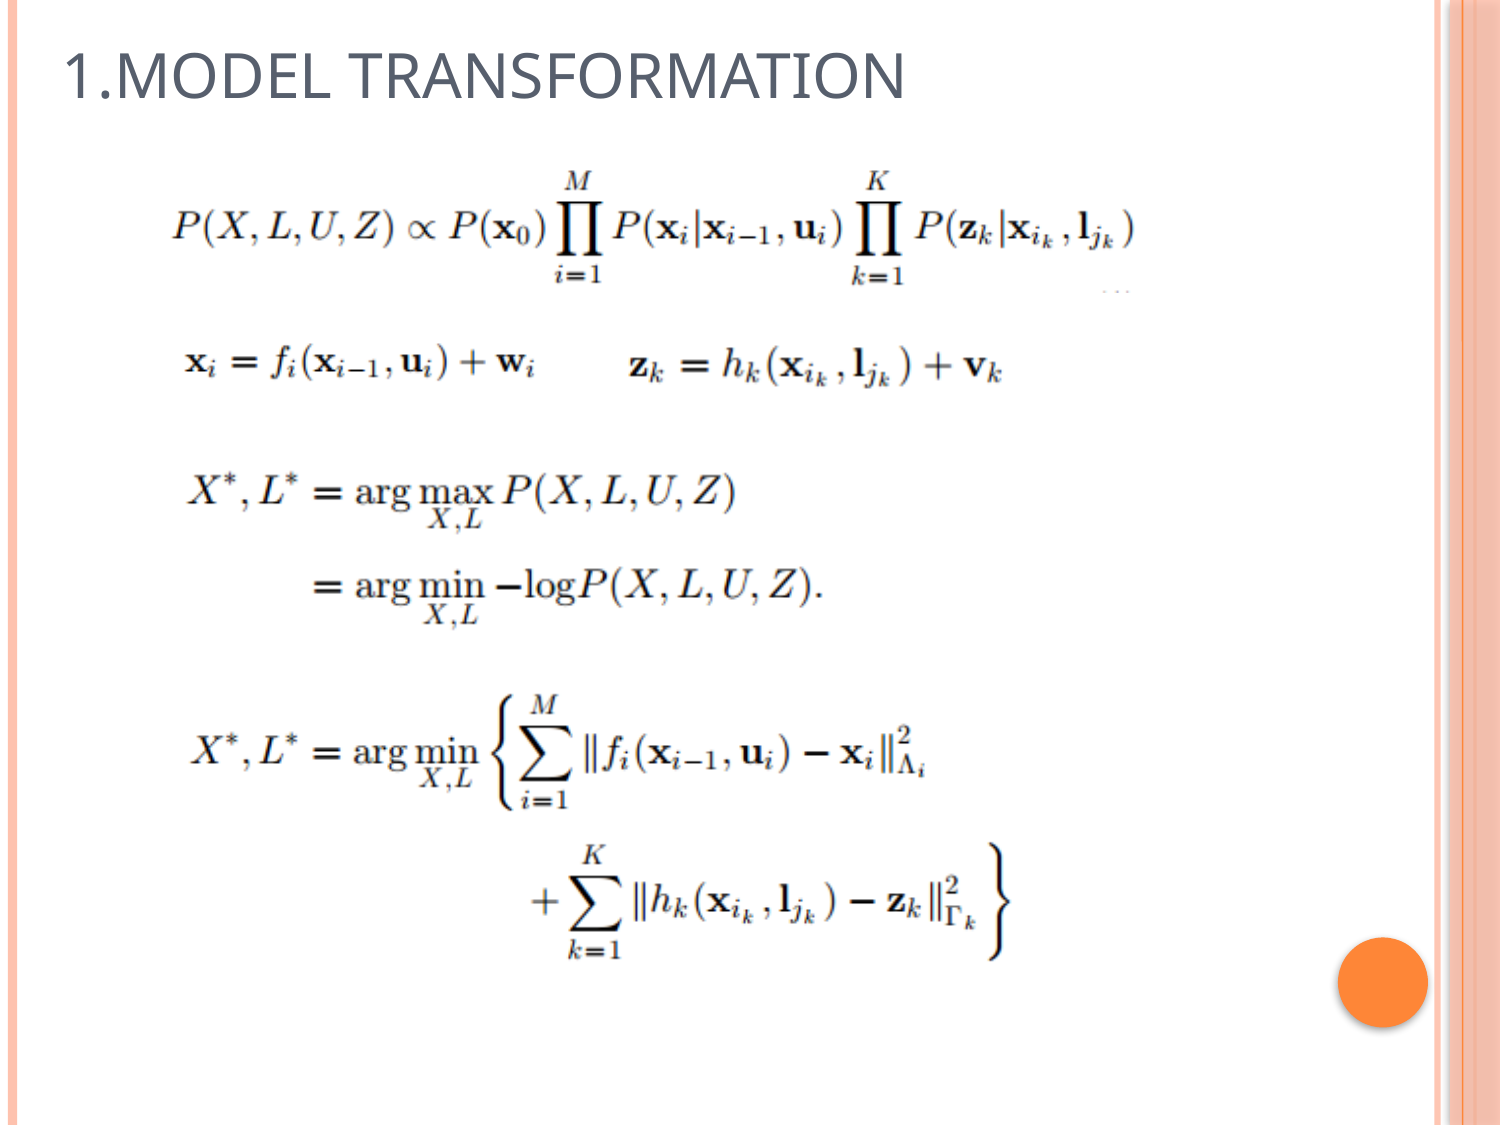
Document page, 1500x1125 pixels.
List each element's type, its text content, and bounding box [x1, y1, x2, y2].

picture [151, 140, 1175, 294]
picture [151, 315, 575, 412]
picture [140, 444, 920, 657]
title 1.Model Transformation [46, 23, 1272, 119]
picture [151, 667, 1044, 987]
picture [608, 327, 1051, 411]
